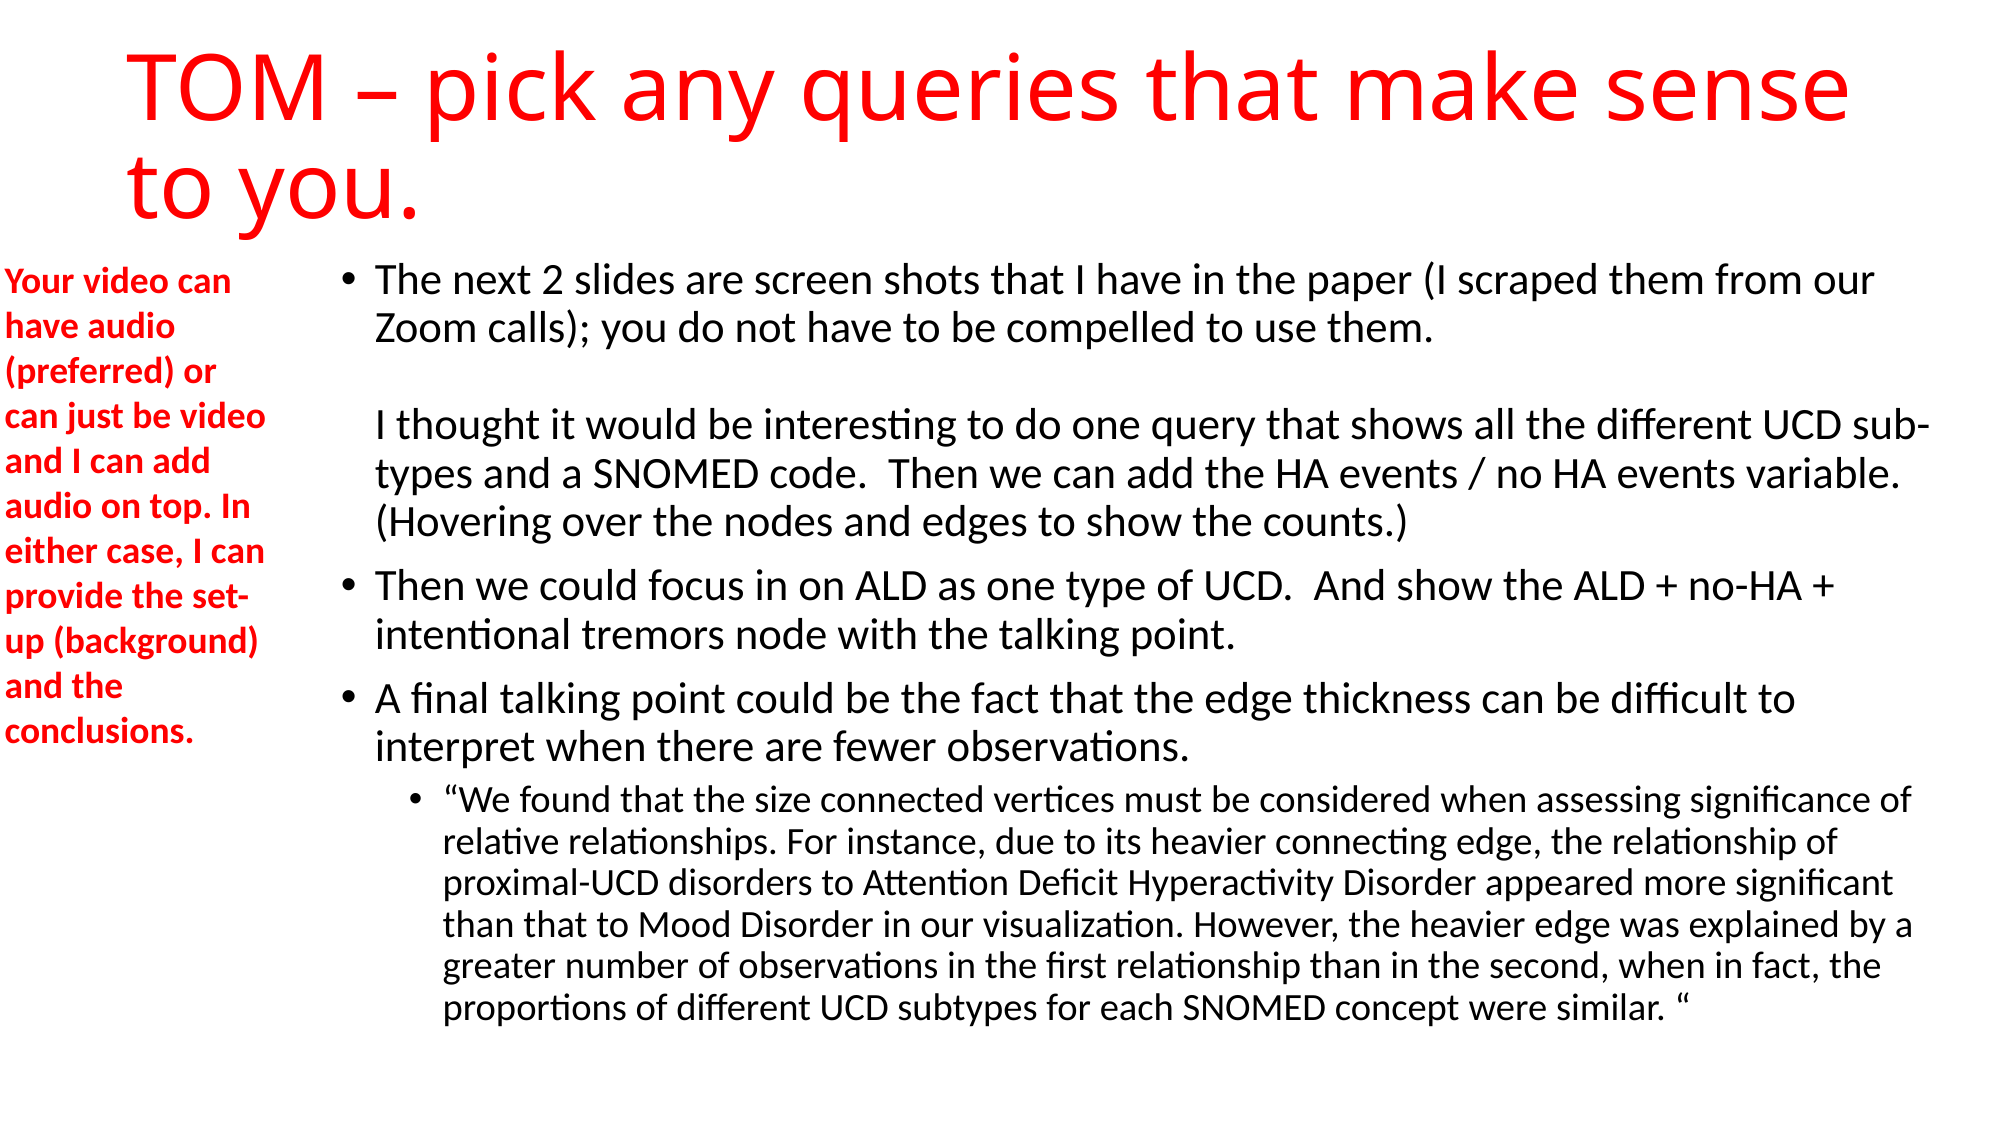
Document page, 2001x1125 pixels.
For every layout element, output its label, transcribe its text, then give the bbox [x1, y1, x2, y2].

text_box Your video can have audio (preferred) or can just be video and I can add audio on top. In either case, I can provide the set-up (background) and the conclusions. [0, 248, 290, 759]
list The next 2 slides are screen shots that I have in the paper (I scraped them from our Zoom calls); you do not have to be compelled to use them. I thought it would be interesting to do one query that shows all the different UCD sub-types and a SNOMED code. Then we can add the HA events / no HA events variable. (Hovering over the nodes and edges to show the counts.) Then we could focus in on ALD as one type of UCD. And show the ALD + no-HA + intentional tremors node with the talking point. A final talking point could be the fact that the edge thickness can be difficult to interpret when there are fewer observations. “We found that the size connected vertices must be considered when assessing significance of relative relationships. For instance, due to its heavier connecting edge, the relationship of proximal-UCD disorders to Attention Deficit Hyperactivity Disorder appeared more significant than that to Mood Disorder in our visualization. However, the heavier edge was explained by a greater number of observations in the first relationship than in the second, when in fact, the proportions of different UCD subtypes for each SNOMED concept were similar. “ [325, 248, 1966, 1117]
title TOM – pick any queries that make sense to you. [111, 31, 1929, 249]
